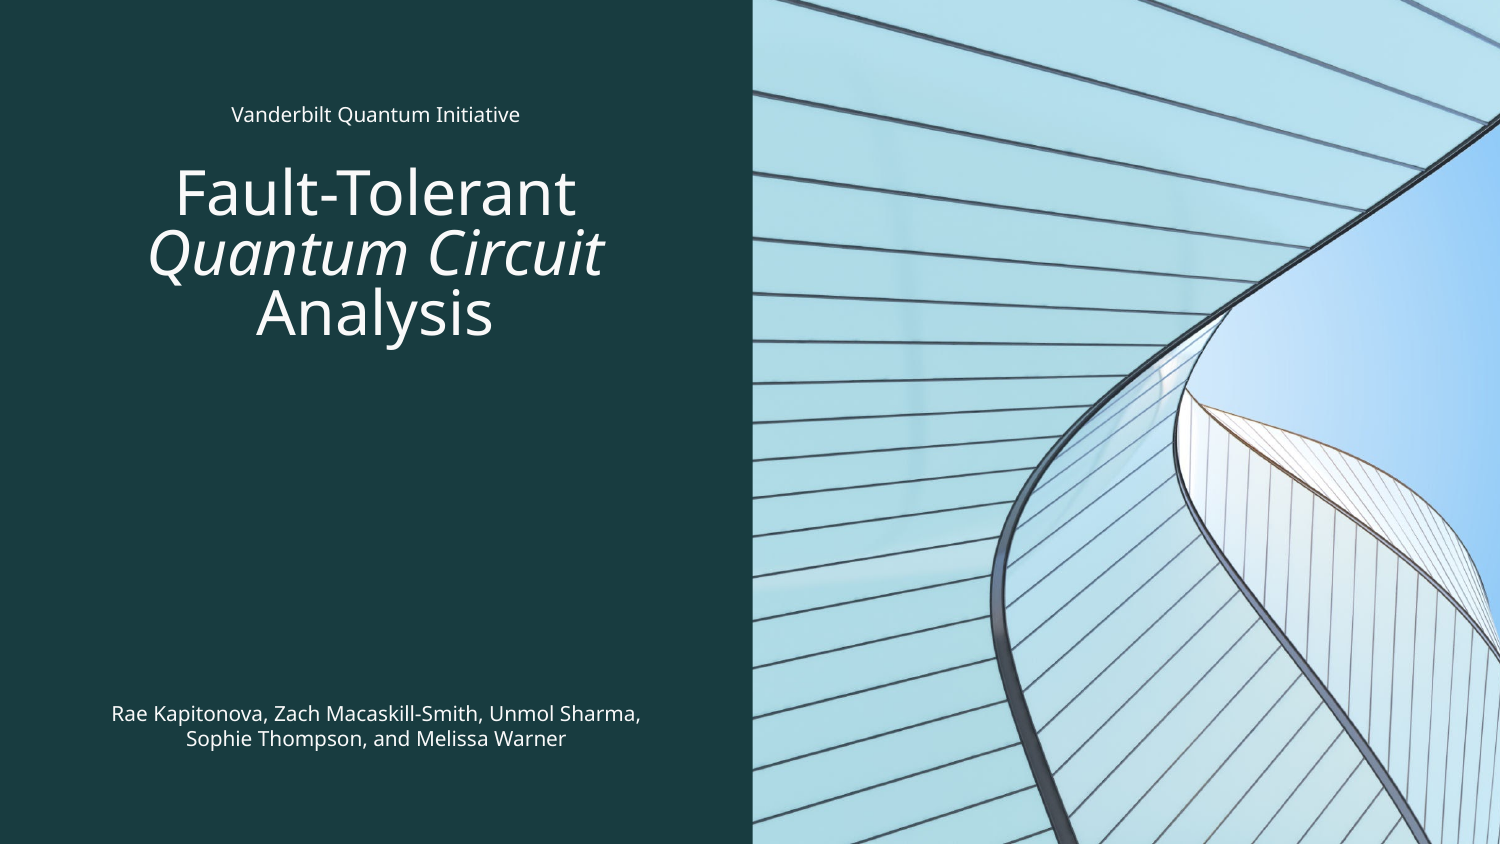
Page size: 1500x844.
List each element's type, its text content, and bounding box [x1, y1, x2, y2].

list Rae Kapitonova, Zach Macaskill-Smith, Unmol Sharma, Sophie Thompson, and Melissa Warner [89, 547, 663, 766]
text_box Vanderbilt Quantum Initiative [129, 88, 622, 140]
picture [752, 0, 1500, 844]
title Fault-Tolerant Quantum Circuit Analysis [32, 152, 720, 388]
